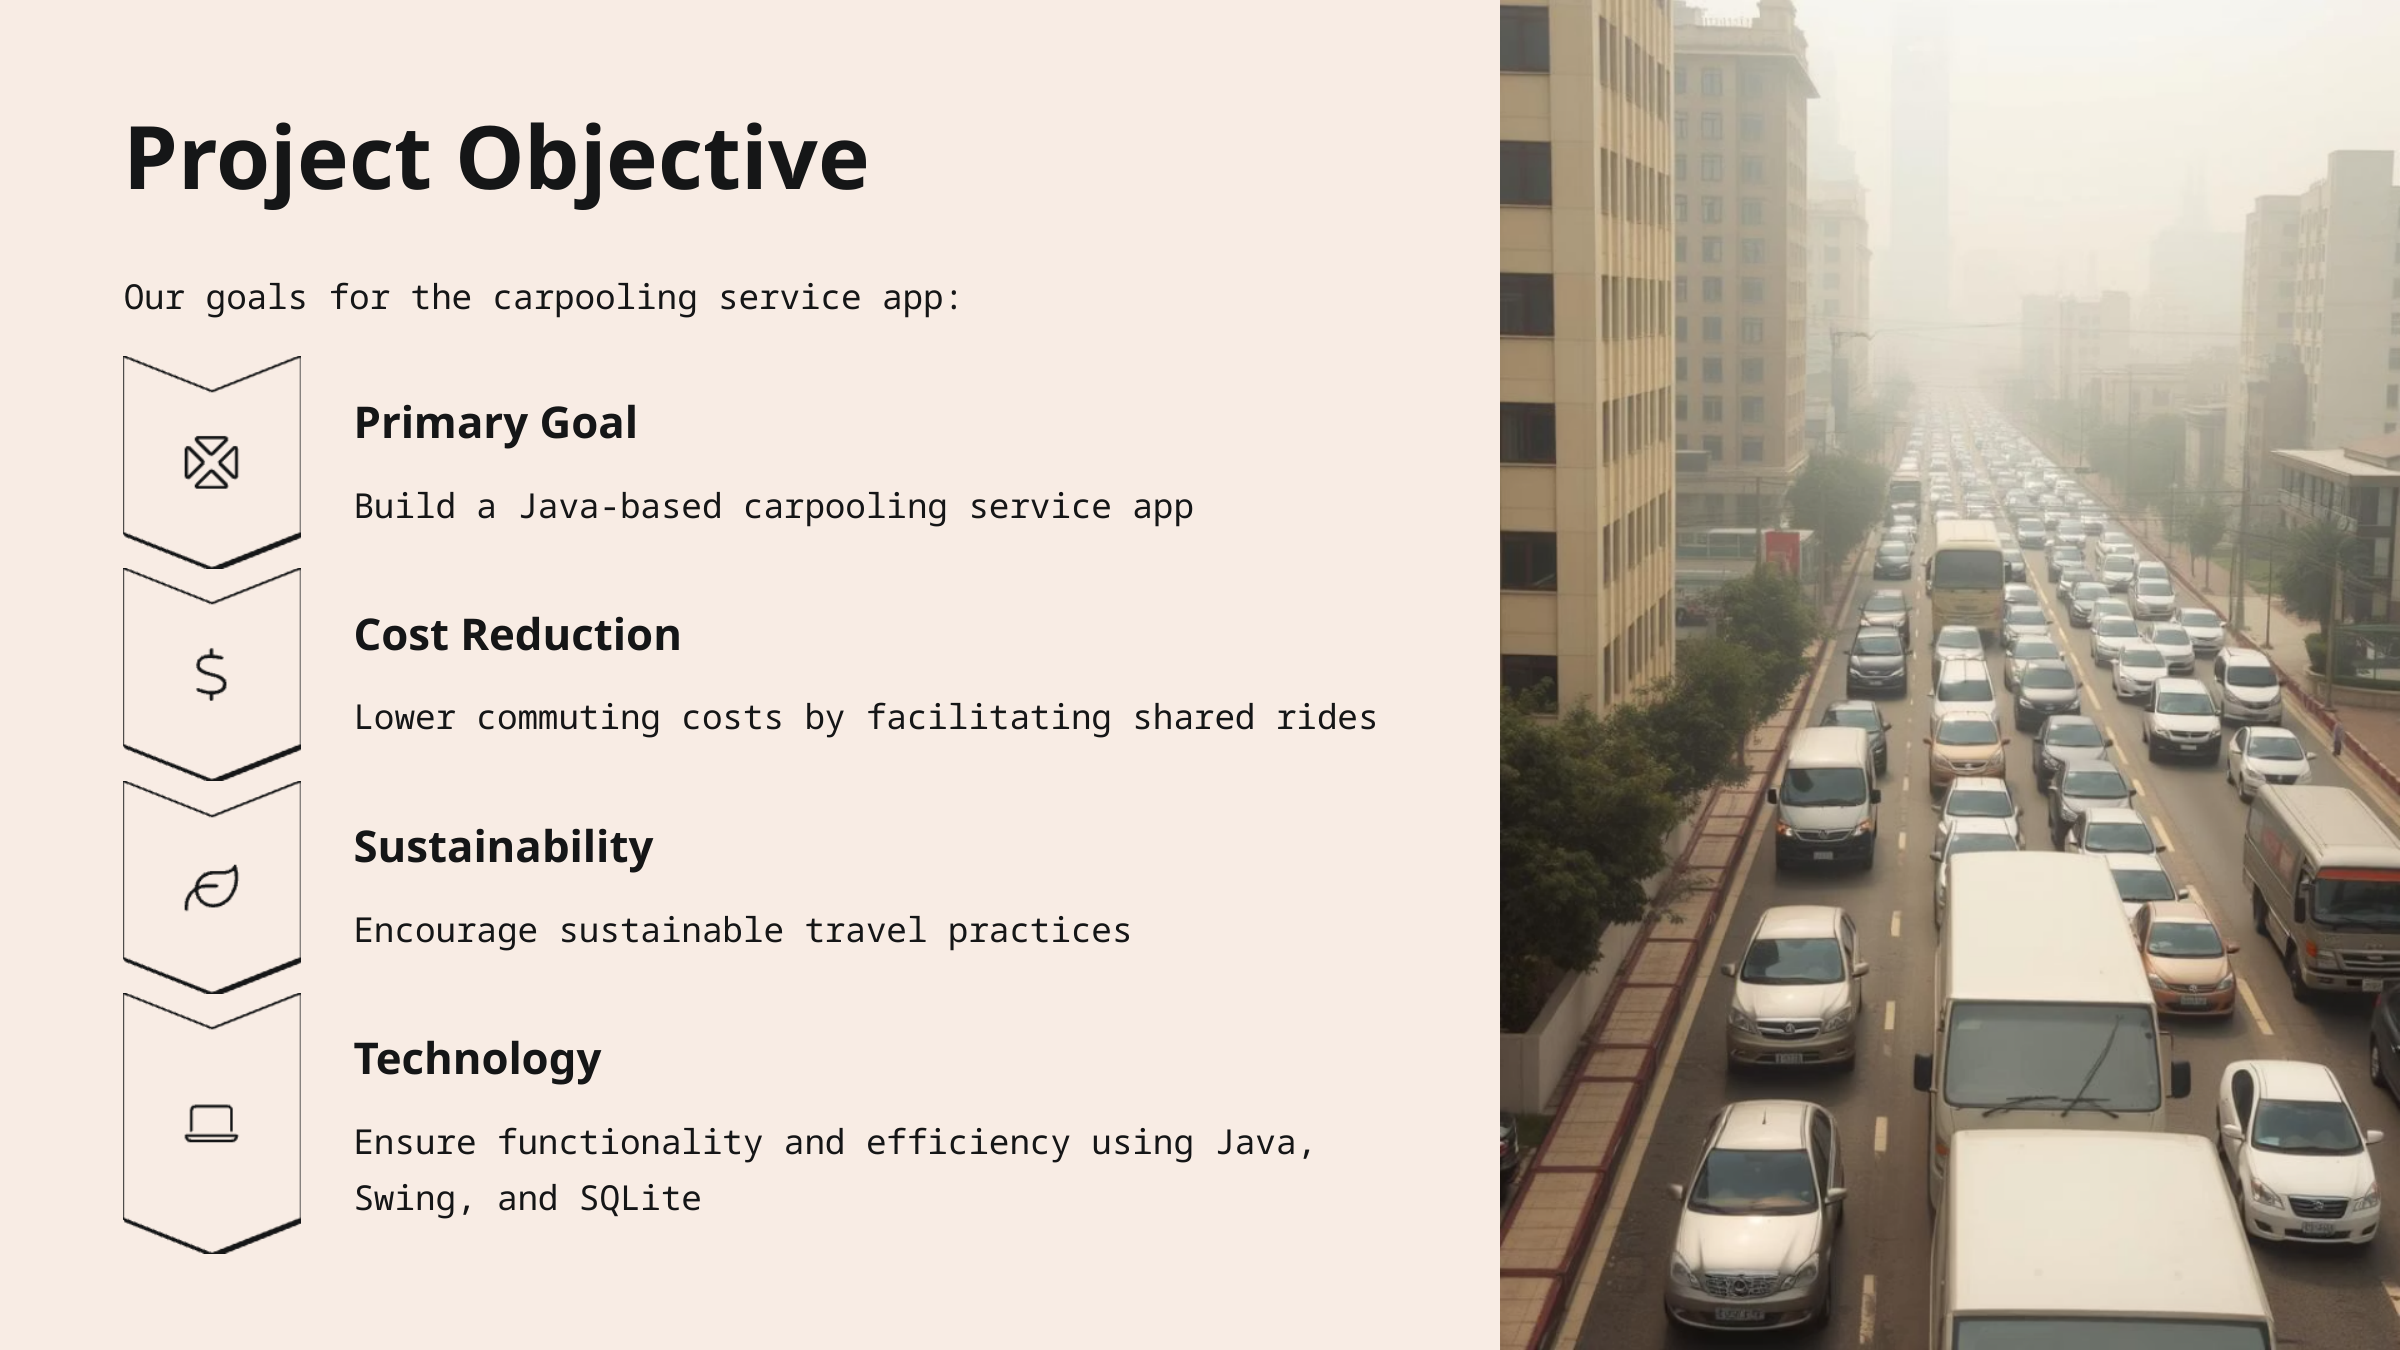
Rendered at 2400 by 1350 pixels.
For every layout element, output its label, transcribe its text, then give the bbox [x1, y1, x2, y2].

text_box Ensure functionality and efficiency using Java, Swing, and SQLite [353, 1104, 1377, 1218]
text_box Lower commuting costs by facilitating shared rides [353, 680, 1377, 738]
picture [123, 356, 301, 1254]
picture [1499, 0, 2400, 1350]
text_box Build a Java-based carpooling service app [353, 468, 1377, 526]
text_box Technology [353, 1028, 796, 1084]
text_box Encourage sustainable travel practices [353, 892, 1377, 950]
text_box Project Objective [123, 97, 1008, 208]
text_box Cost Reduction [353, 604, 796, 660]
text_box Sustainability [353, 816, 796, 872]
text_box Our goals for the carpooling service app: [123, 260, 1377, 318]
text_box Primary Goal [353, 392, 796, 448]
